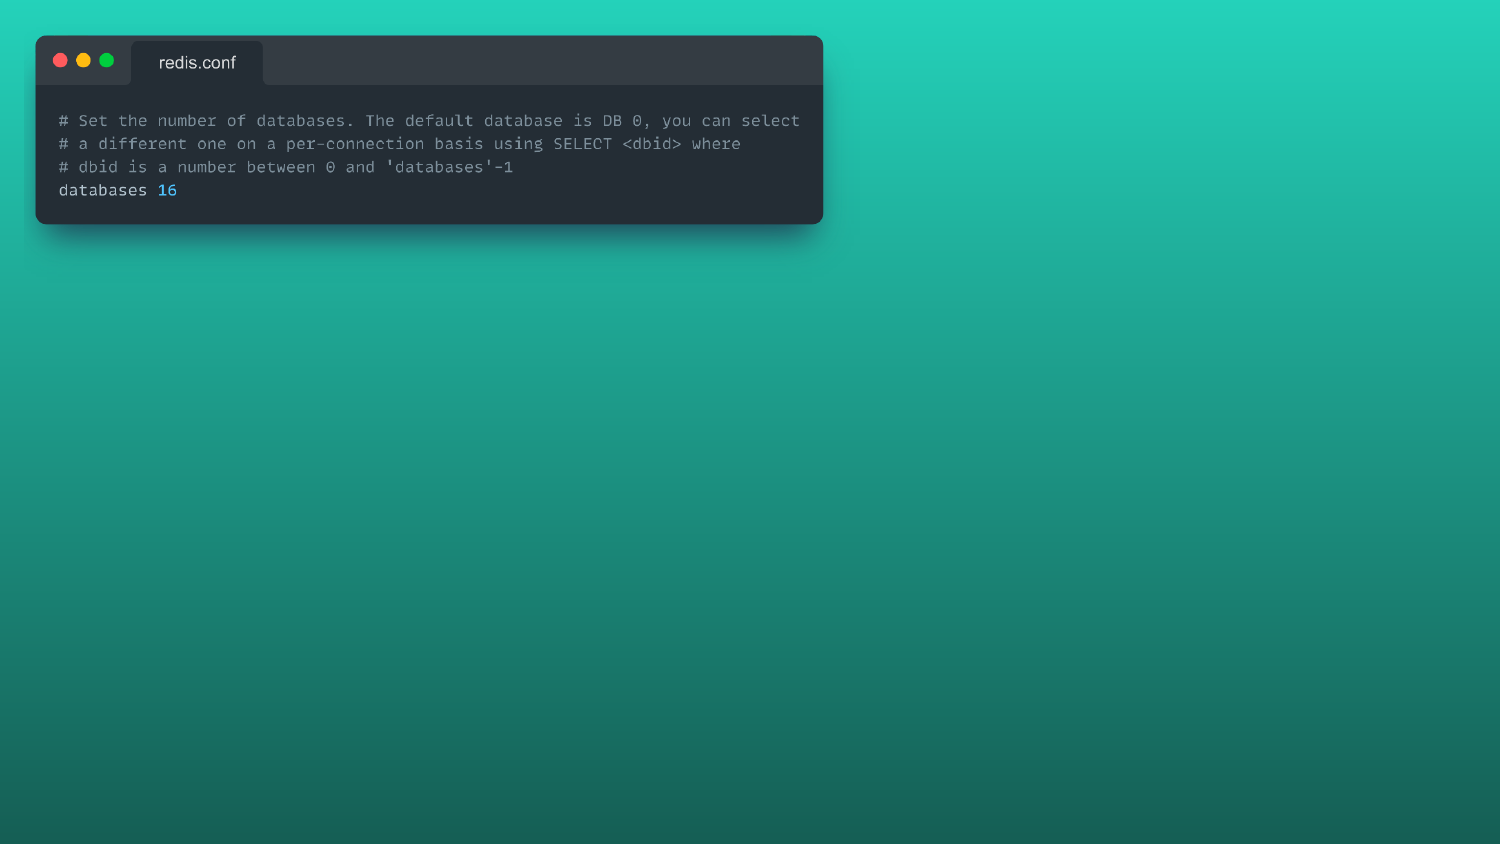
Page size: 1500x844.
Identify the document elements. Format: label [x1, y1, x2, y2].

picture [24, 24, 1437, 819]
